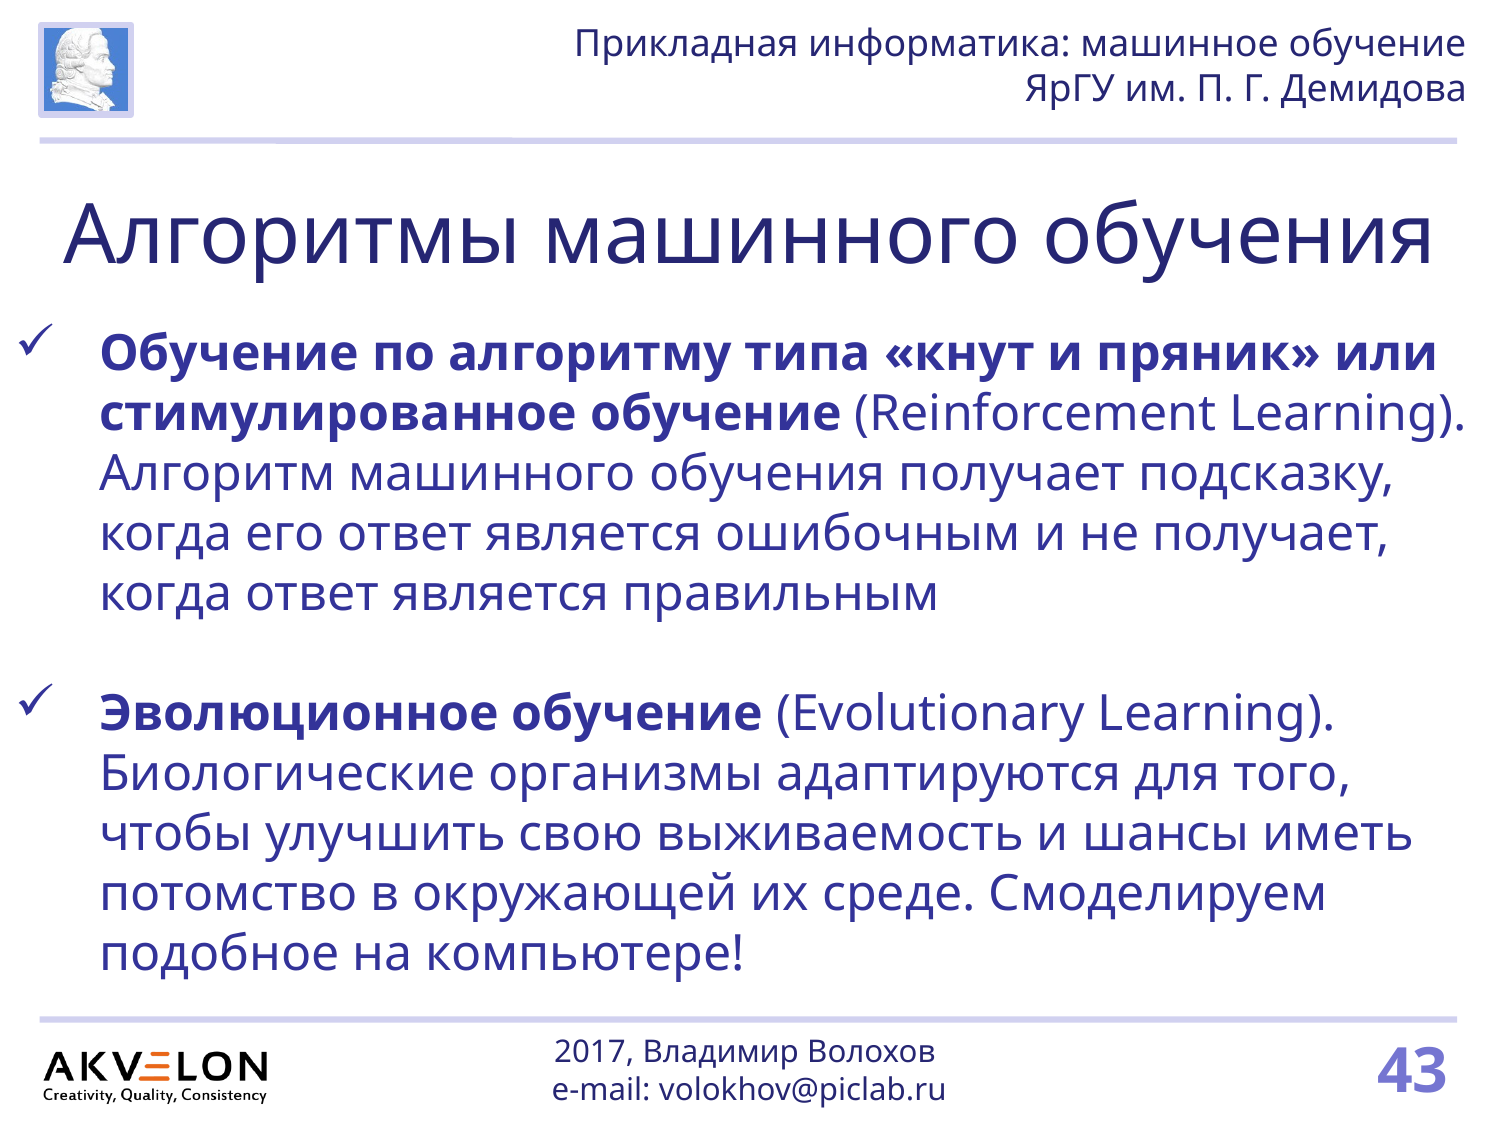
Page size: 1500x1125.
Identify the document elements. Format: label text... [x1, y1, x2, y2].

picture [40, 1047, 268, 1107]
footer 2017, Владимир Волохов e-mail: volokhov@piclab.ru [526, 1031, 973, 1107]
picture [39, 23, 131, 117]
text_box Алгоритмы машинного обучения Обучение по алгоритму типа «кнут и пряник» или стимулированное обучение (Reinforcement Learning). Алгоритм машинного обучения получает подсказку, когда его ответ является ошибочным и не получает, когда ответ является правильным Эволюционное обучение (Evolutionary Learning). Биологические организмы адаптируются для того, чтобы улучшить свою выживаемость и шансы иметь потомство в окружающей их среде. Смоделируем подобное на компьютере! [0, 173, 1500, 988]
text_box Прикладная информатика: машинное обучение ЯрГУ им. П. Г. Демидова [559, 11, 1482, 116]
text_box 43 [1362, 1022, 1464, 1113]
